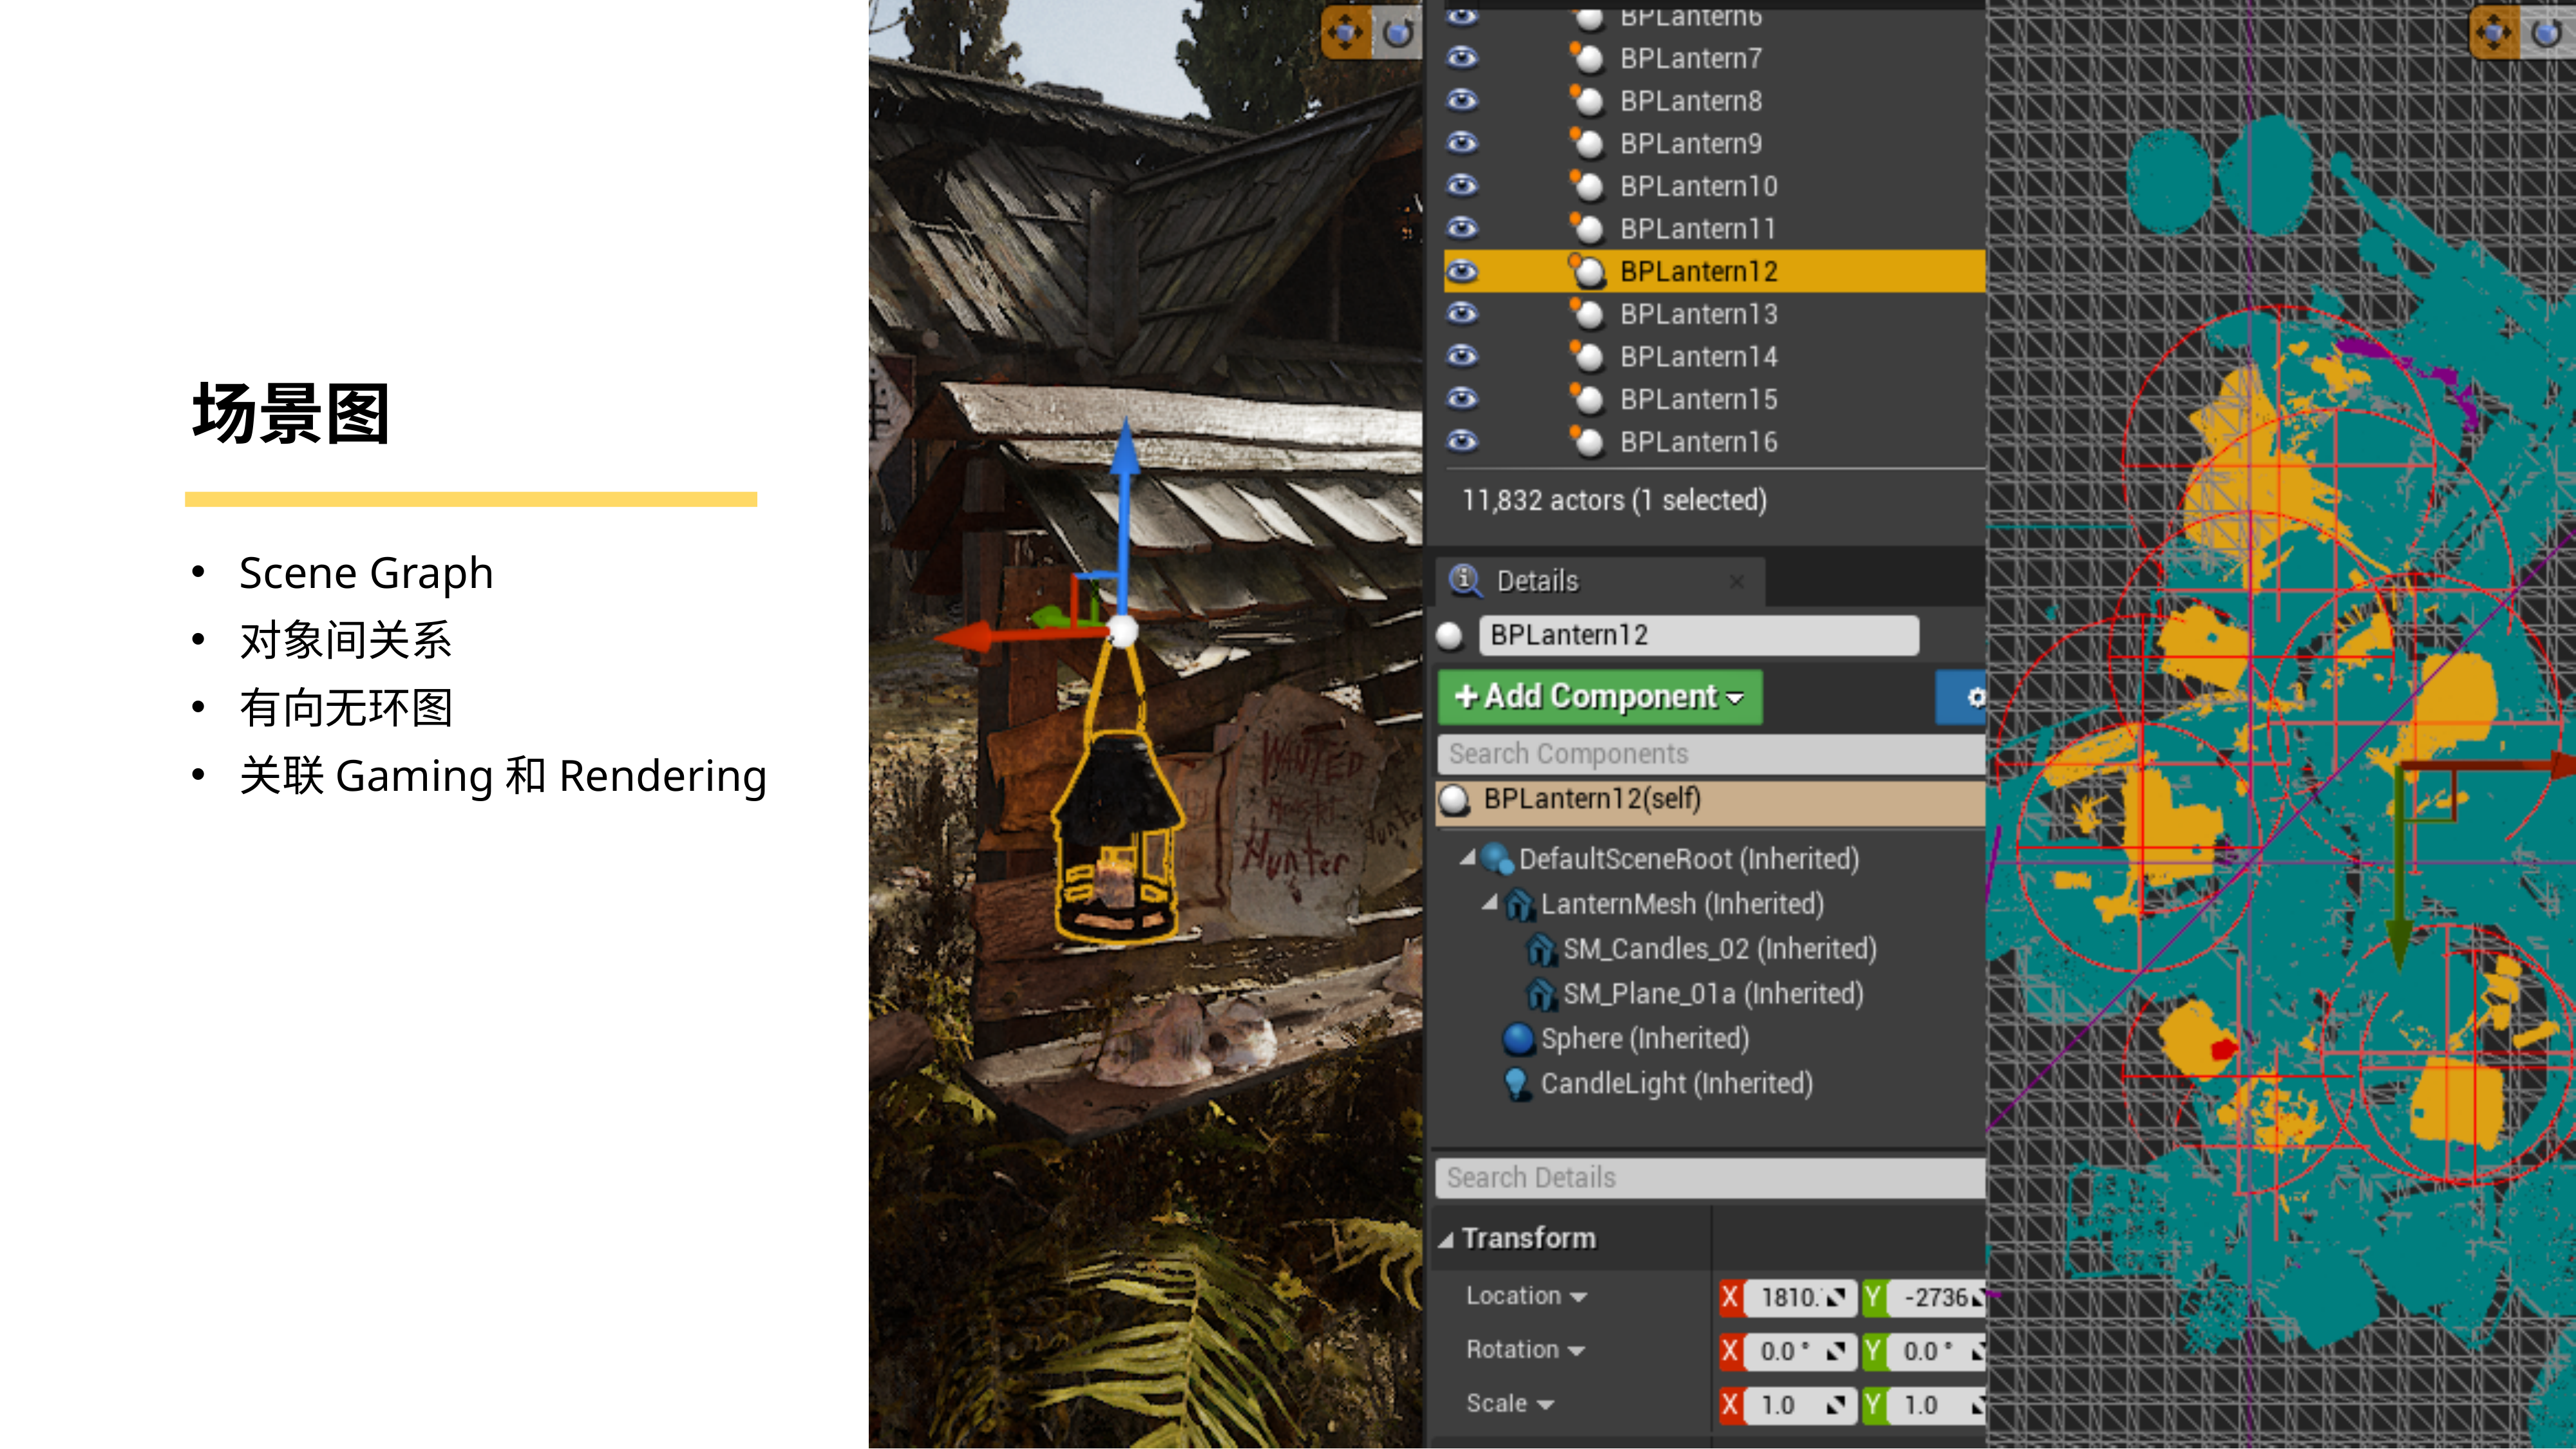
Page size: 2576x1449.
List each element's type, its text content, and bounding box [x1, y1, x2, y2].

picture [869, 0, 2576, 1448]
text_box Scene Graph 对象间关系 有向无环图 关联Gaming和Rendering [185, 540, 869, 805]
text_box [185, 491, 757, 507]
text_box 场景图 [185, 366, 860, 457]
